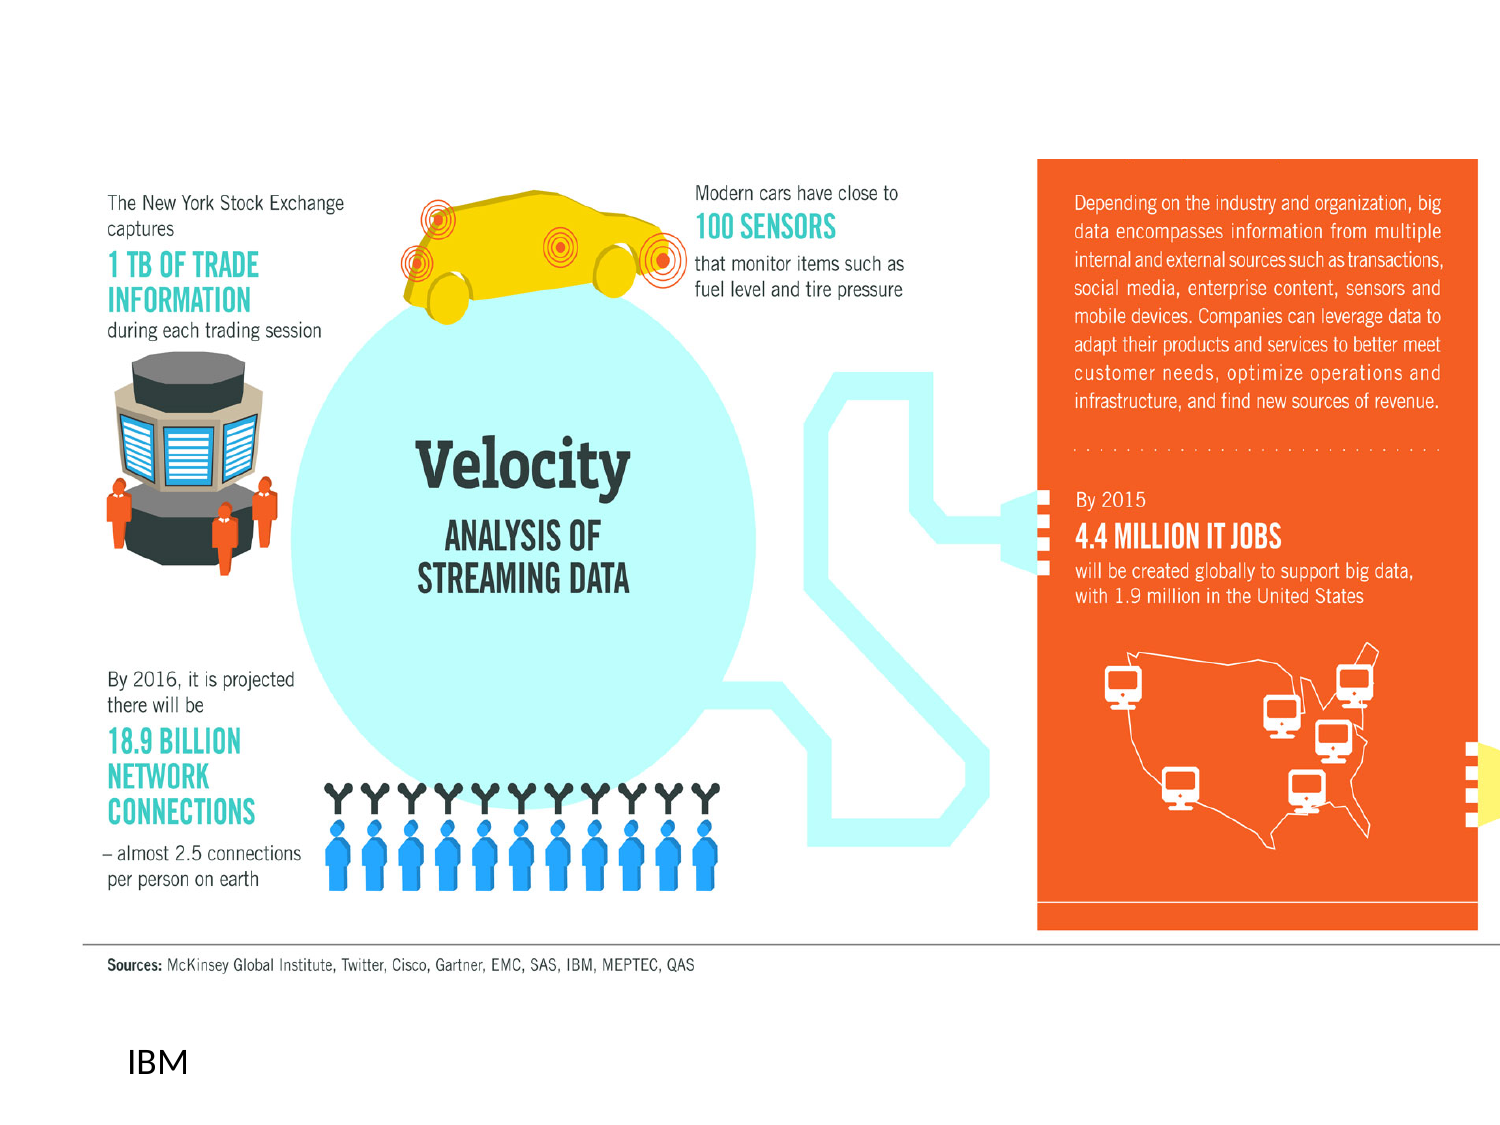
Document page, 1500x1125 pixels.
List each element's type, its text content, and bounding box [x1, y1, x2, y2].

picture [74, 159, 1500, 1006]
text_box IBM [112, 1029, 205, 1090]
